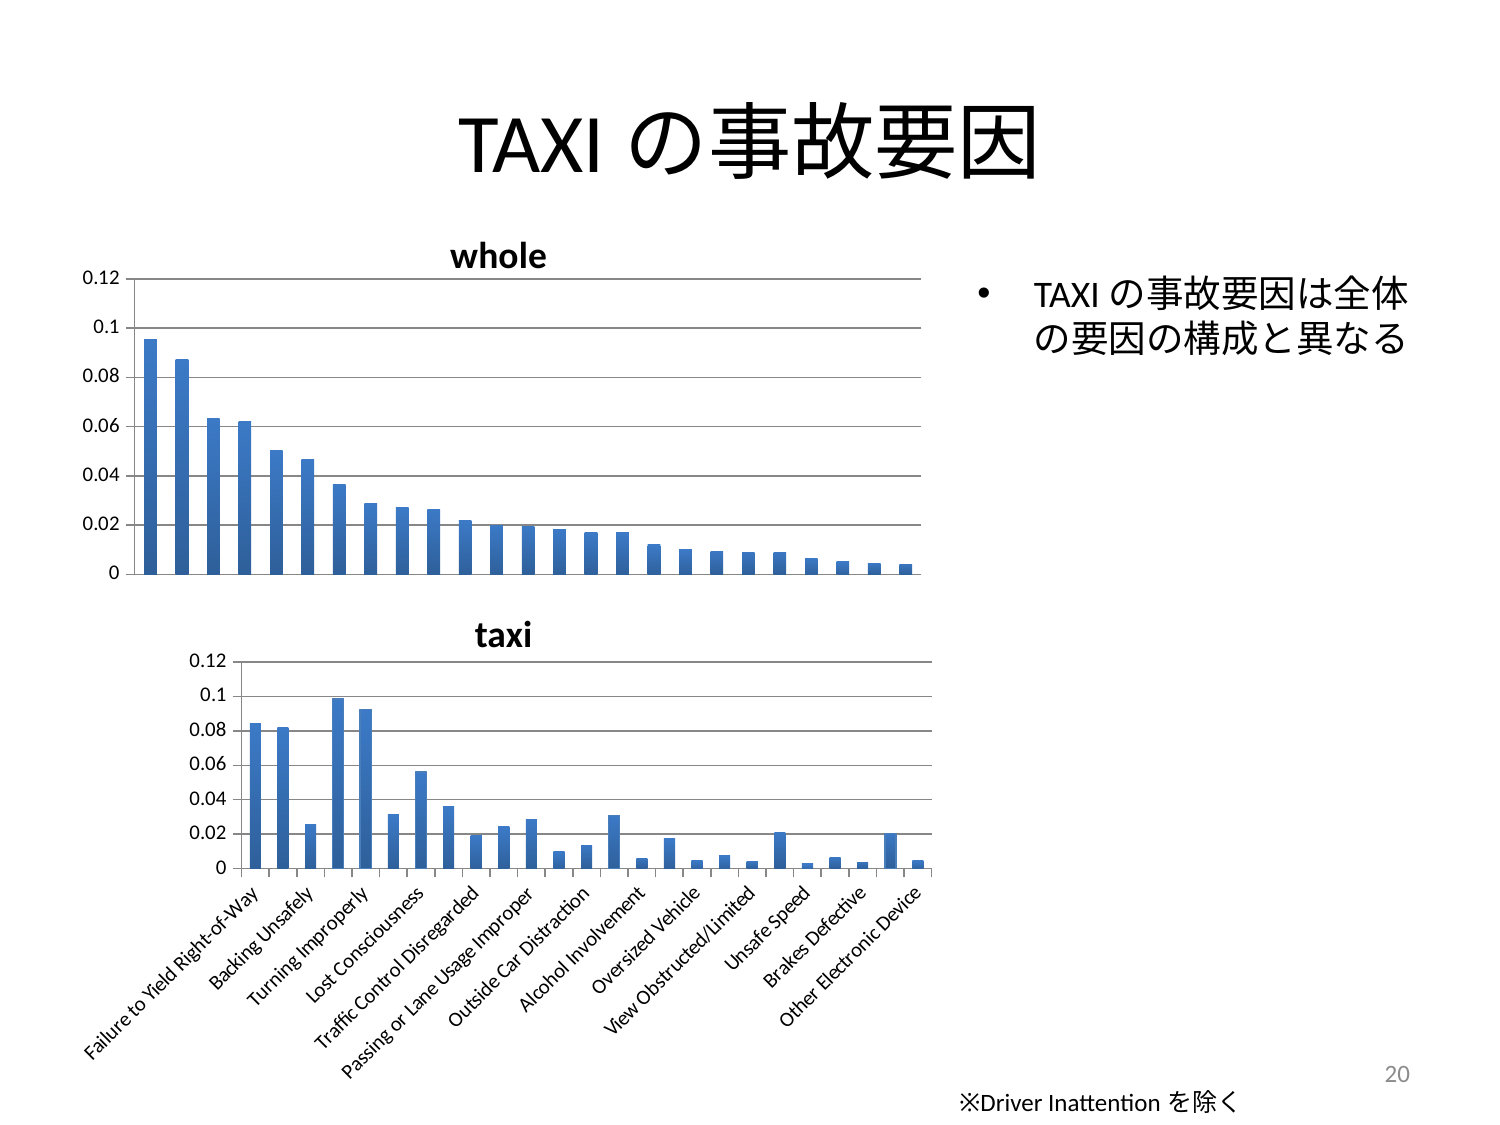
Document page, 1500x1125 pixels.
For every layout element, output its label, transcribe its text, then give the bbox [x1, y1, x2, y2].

chart [64, 184, 951, 1095]
text_box ※Driver Inattentionを除く [944, 1079, 1257, 1125]
slide_number 20 [1074, 1042, 1425, 1103]
title TAXIの事故要因 [75, 45, 1425, 233]
list TAXIの事故要因は全体の要因の構成と異なる [962, 262, 1425, 1005]
